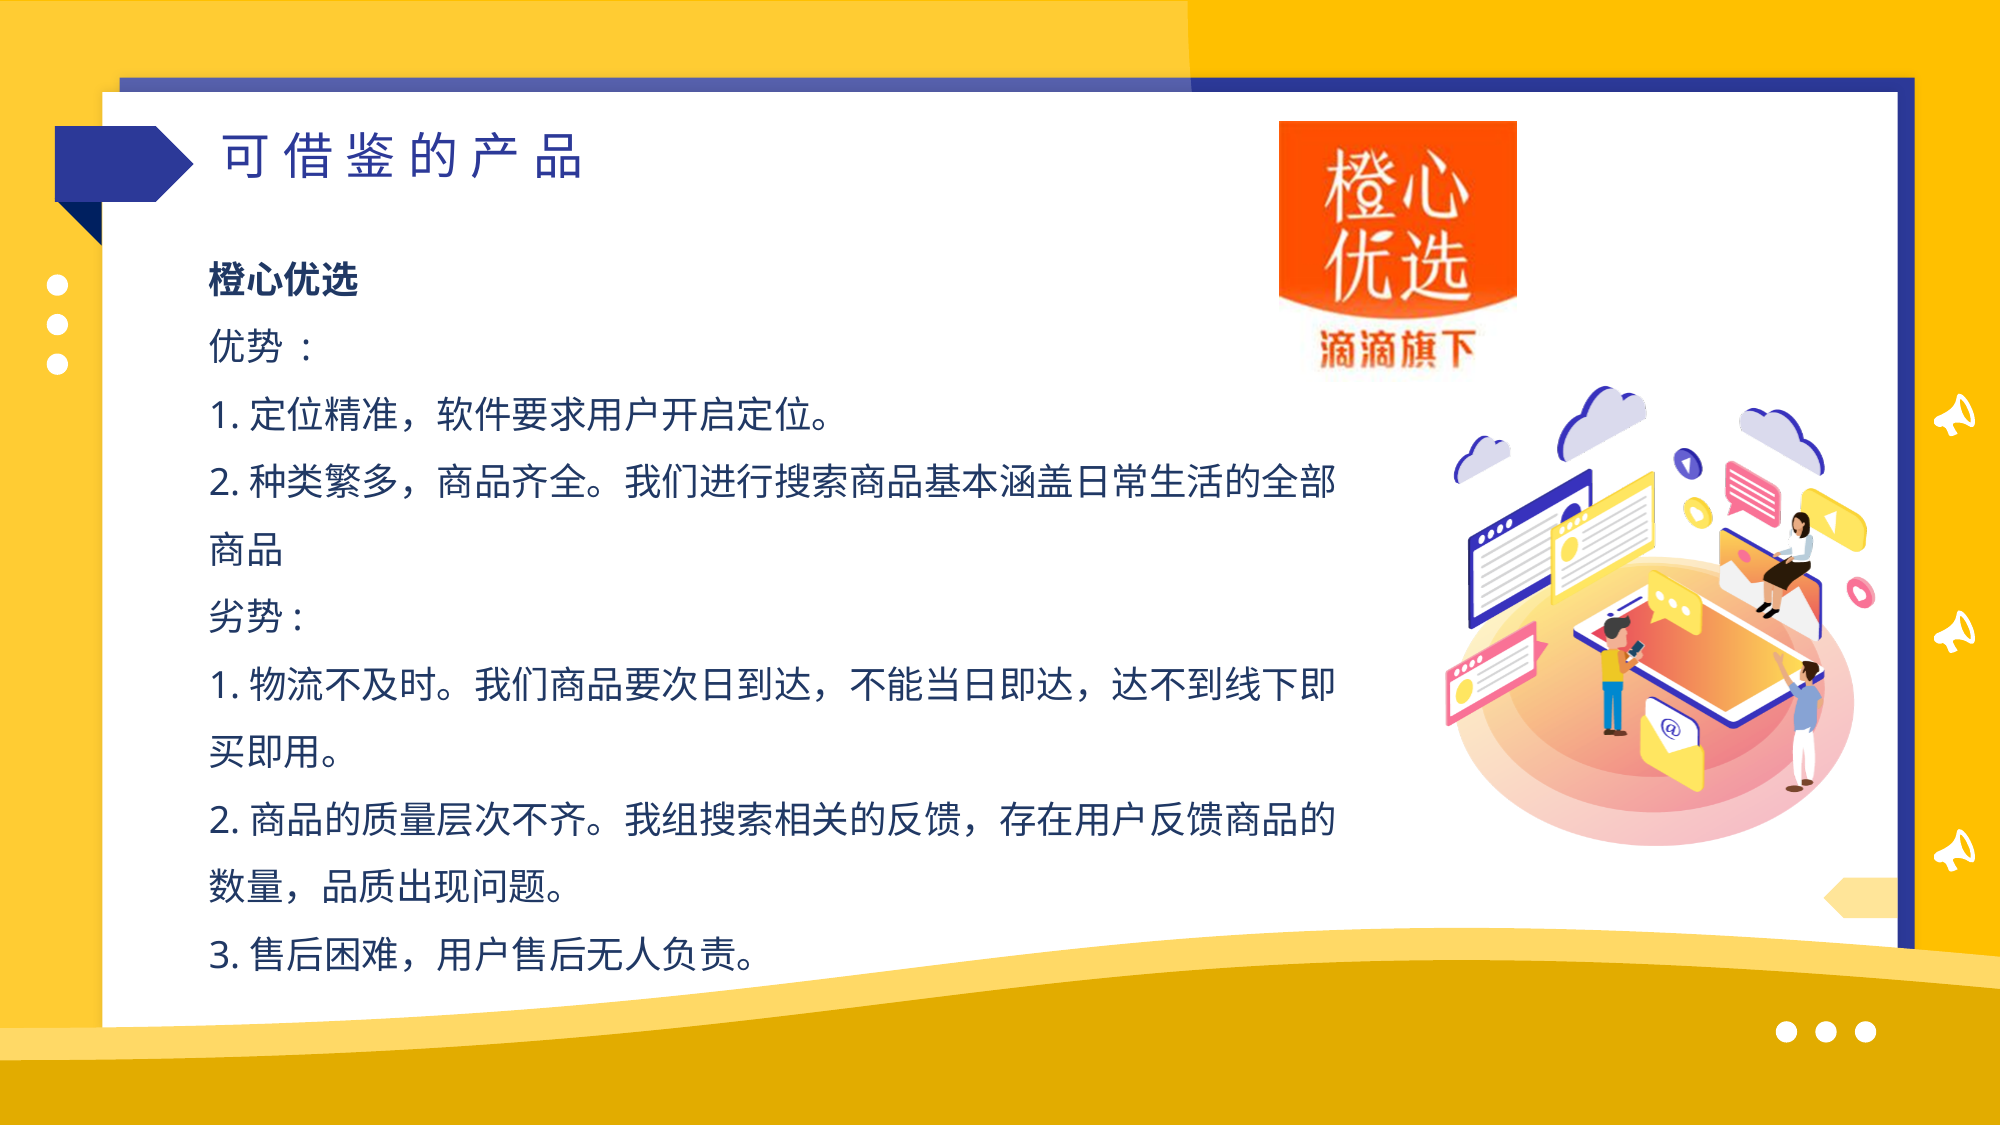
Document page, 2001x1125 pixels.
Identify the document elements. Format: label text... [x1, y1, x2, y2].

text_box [1249, 346, 2000, 873]
text_box 橙心优选 优势 : 1.定位精准，软件要求用户开启定位。 2.种类繁多，商品齐全。我们进行搜索商品基本涵盖日常生活的全部商品 劣势: 1.物流不及时。我们商品要次日到达，不能当日即达，达不到线下即买即用。 2.商品的质量层次不齐。我组搜索相关的反馈，存在用户反馈商品的数量，品质出现问题。 3.售后困难，用户售后无人负责。 [193, 225, 1367, 1125]
text_box 可借鉴的产品 [206, 117, 599, 192]
picture [1279, 121, 1517, 382]
